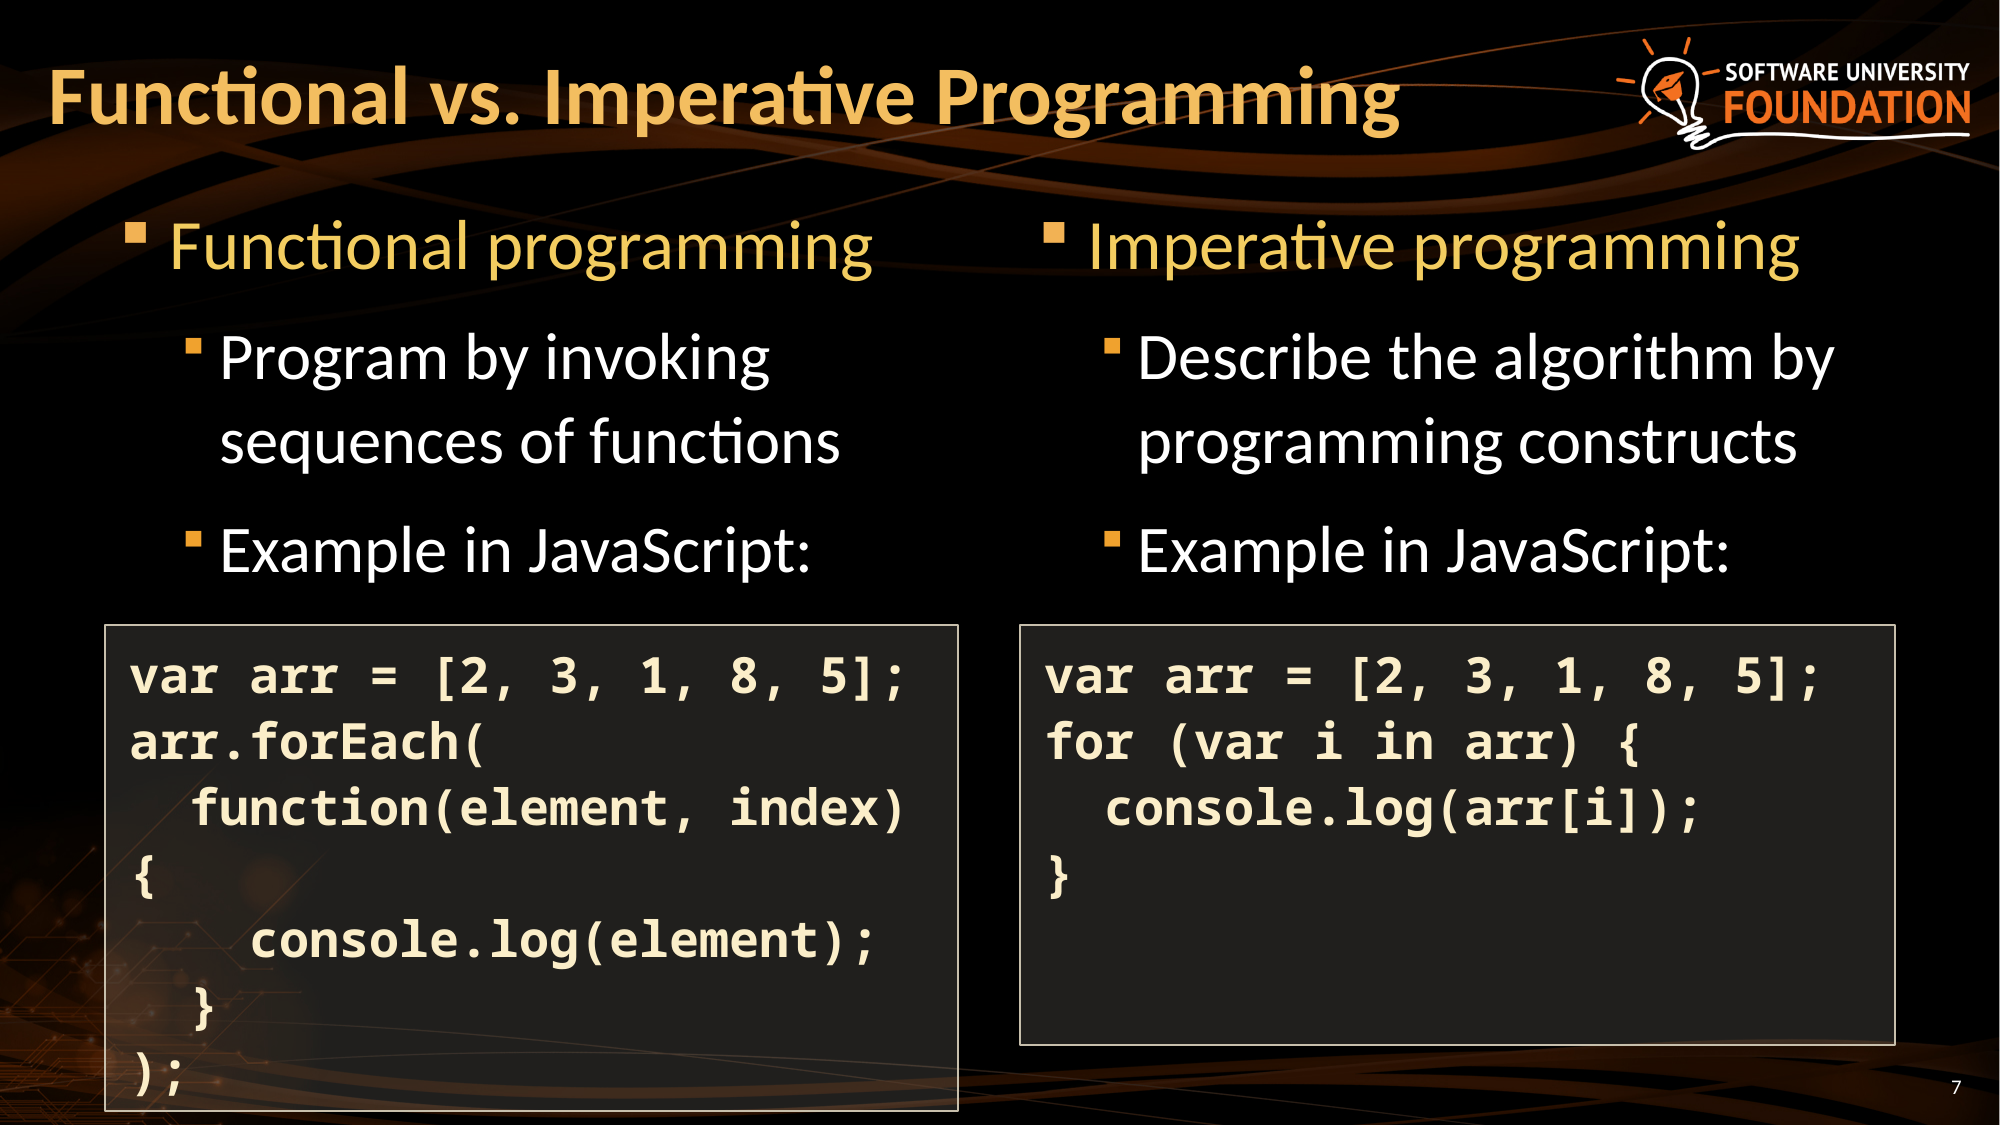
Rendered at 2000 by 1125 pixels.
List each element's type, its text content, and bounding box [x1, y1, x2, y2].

text_box Imperative programming Describe the algorithm by programming constructs Example in JavaScript: [1020, 188, 1896, 618]
list Functional programming Program by invoking sequences of functions Example in JavaScript: [101, 189, 958, 625]
slide_number 7 [1897, 1070, 1968, 1103]
picture [0, 0, 2000, 1125]
text_box var arr = [2, 3, 1, 8, 5]; for (var i in arr) { console.log(arr[i]); } [1020, 625, 1896, 1046]
title Functional vs. Imperative Programming [30, 6, 1602, 189]
text_box var arr = [2, 3, 1, 8, 5]; arr.forEach( function(element, index) { console.log(element); } ); [104, 625, 958, 1111]
